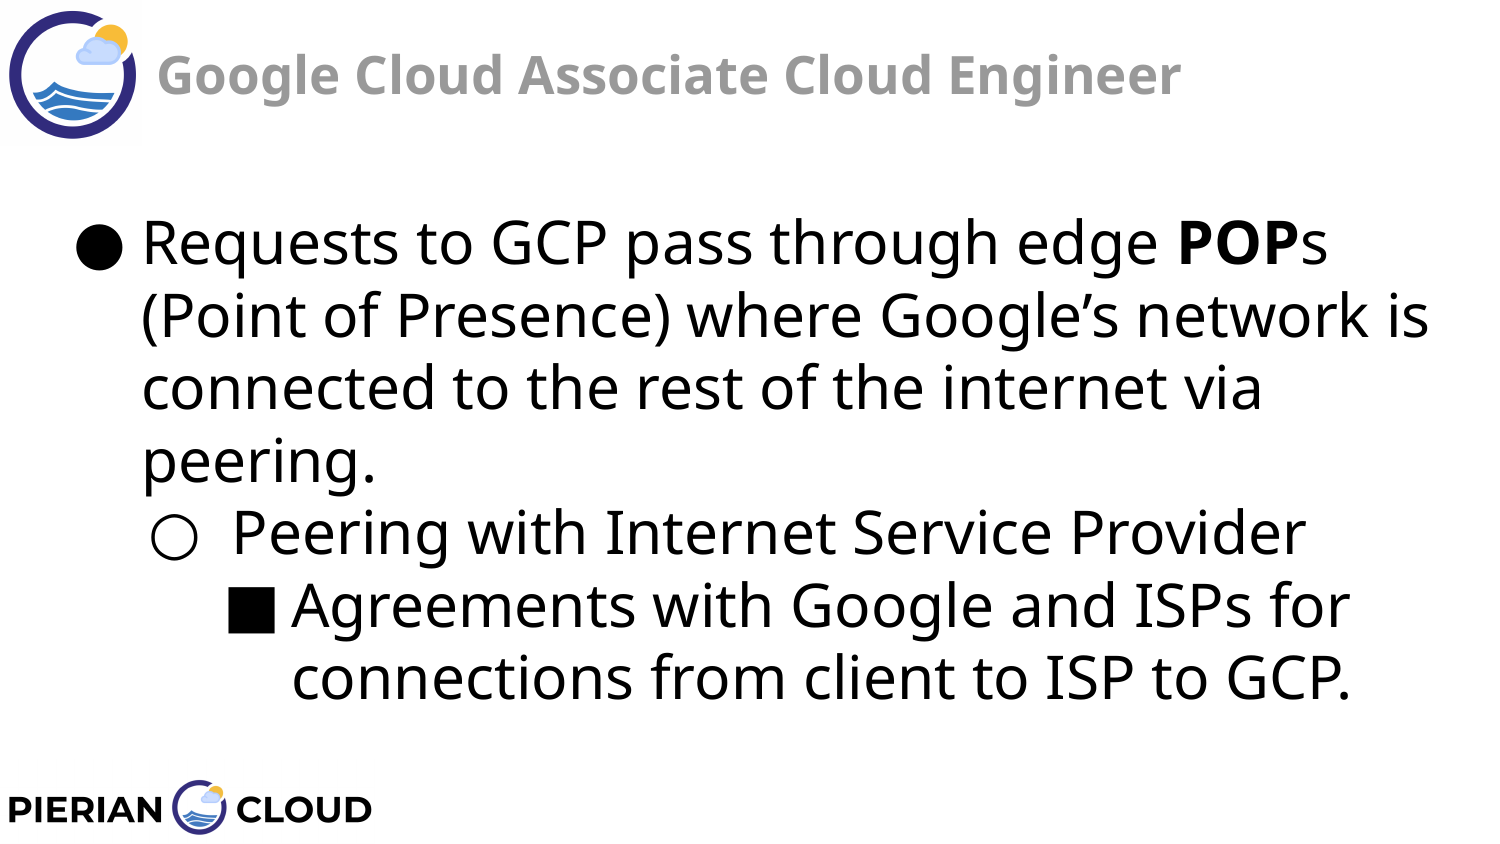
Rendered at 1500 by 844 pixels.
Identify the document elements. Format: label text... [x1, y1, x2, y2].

title Google Cloud Associate Cloud Engineer [146, 25, 1420, 120]
picture [0, 0, 142, 146]
picture [0, 758, 375, 844]
subtitle Requests to GCP pass through edge POPs (Point of Presence) where Google’s network is connected to the rest of the internet via peering. Peering with Internet Service Provider Agreements with Google and ISPs for connections from client to ISP to GCP. [51, 189, 1476, 750]
